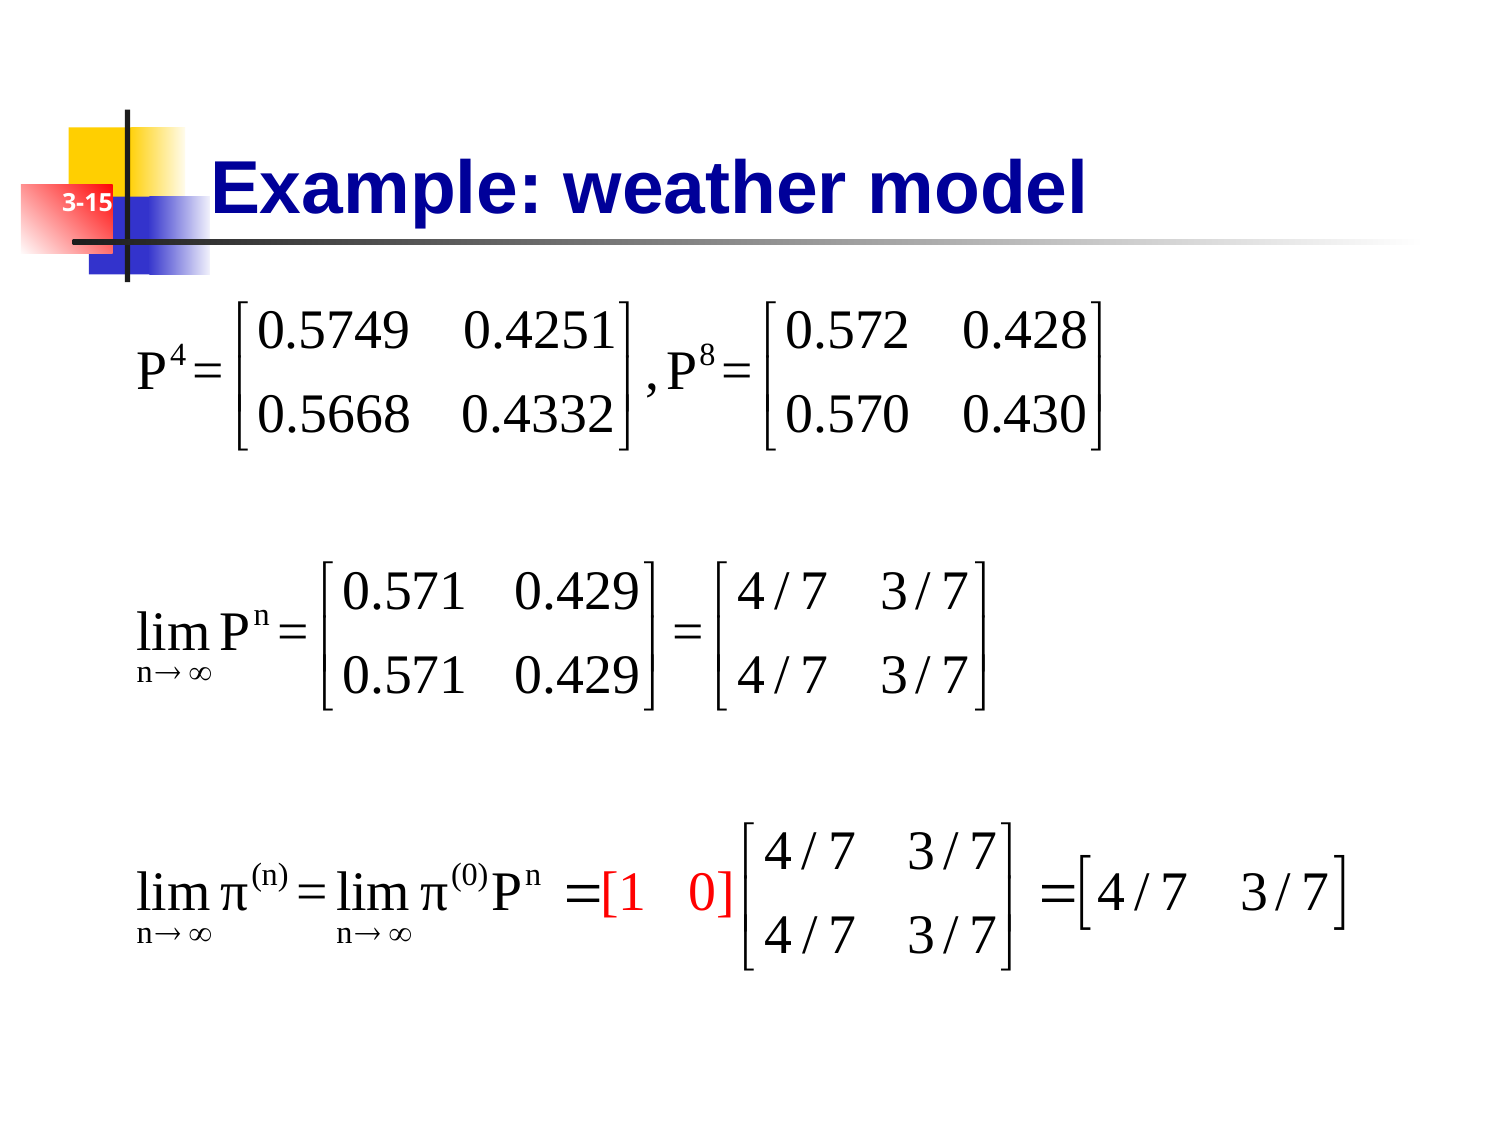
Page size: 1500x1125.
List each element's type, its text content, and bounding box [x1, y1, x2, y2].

title Example: weather model [173, 79, 1453, 237]
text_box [127, 291, 1361, 982]
slide_number 3-15 [0, 152, 129, 229]
